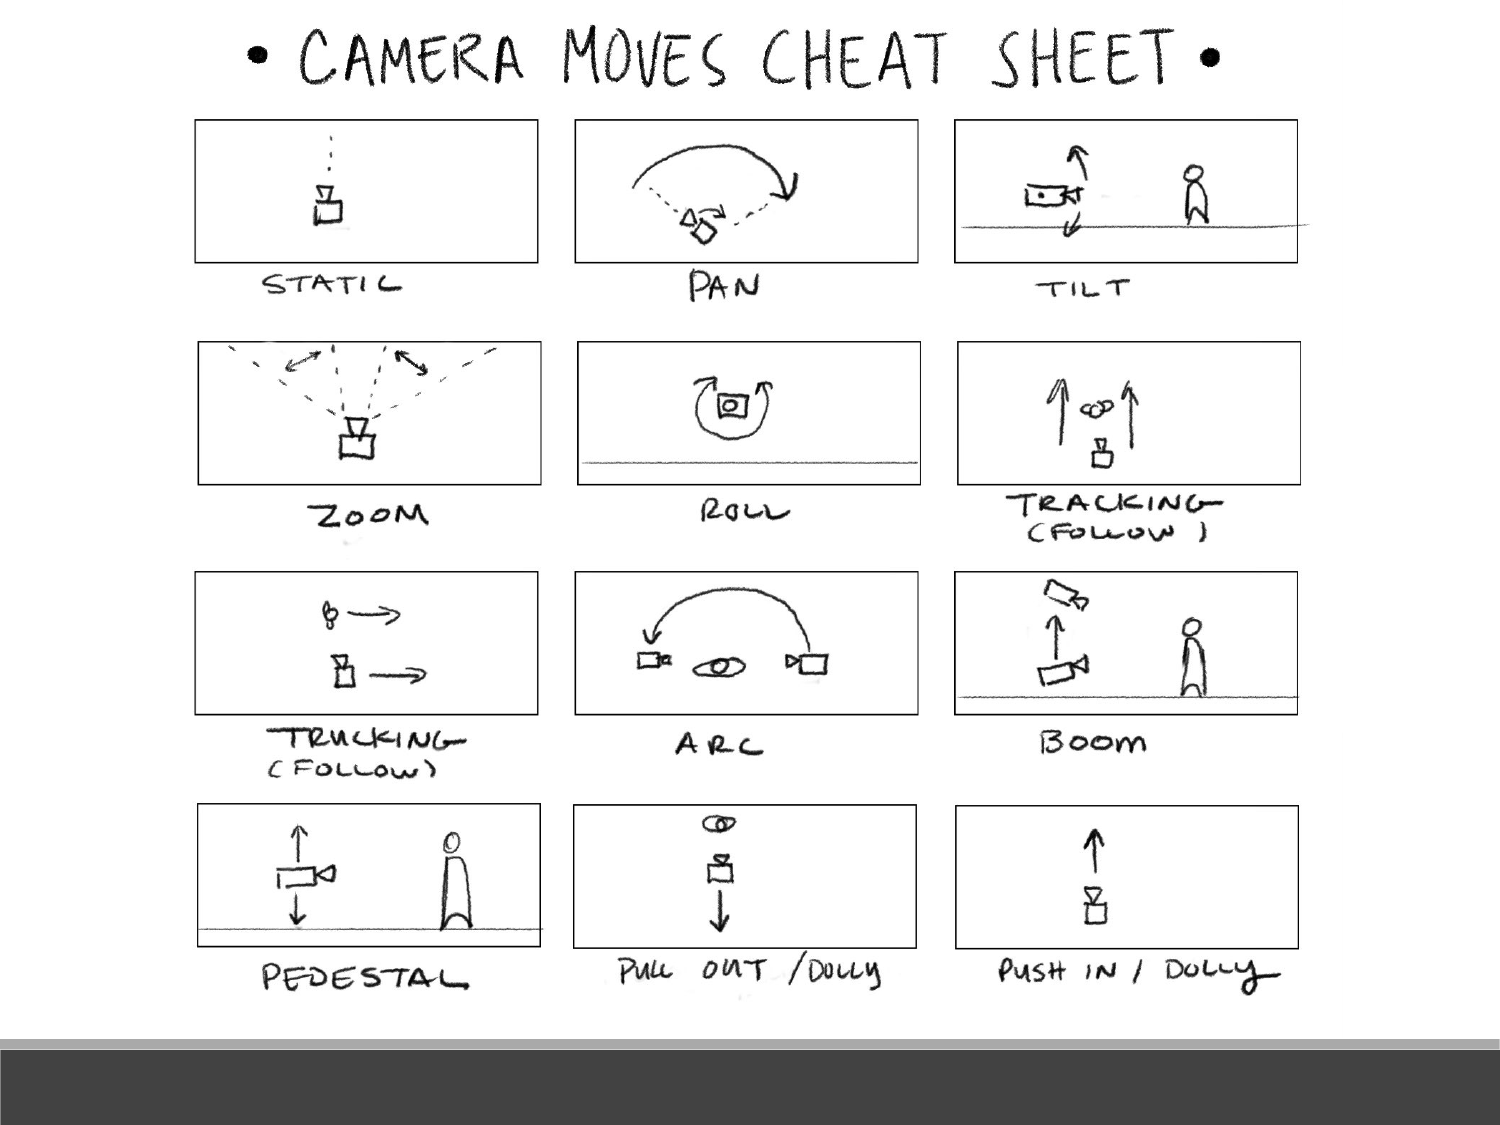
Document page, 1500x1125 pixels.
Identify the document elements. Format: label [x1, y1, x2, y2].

picture [156, 0, 1344, 1039]
